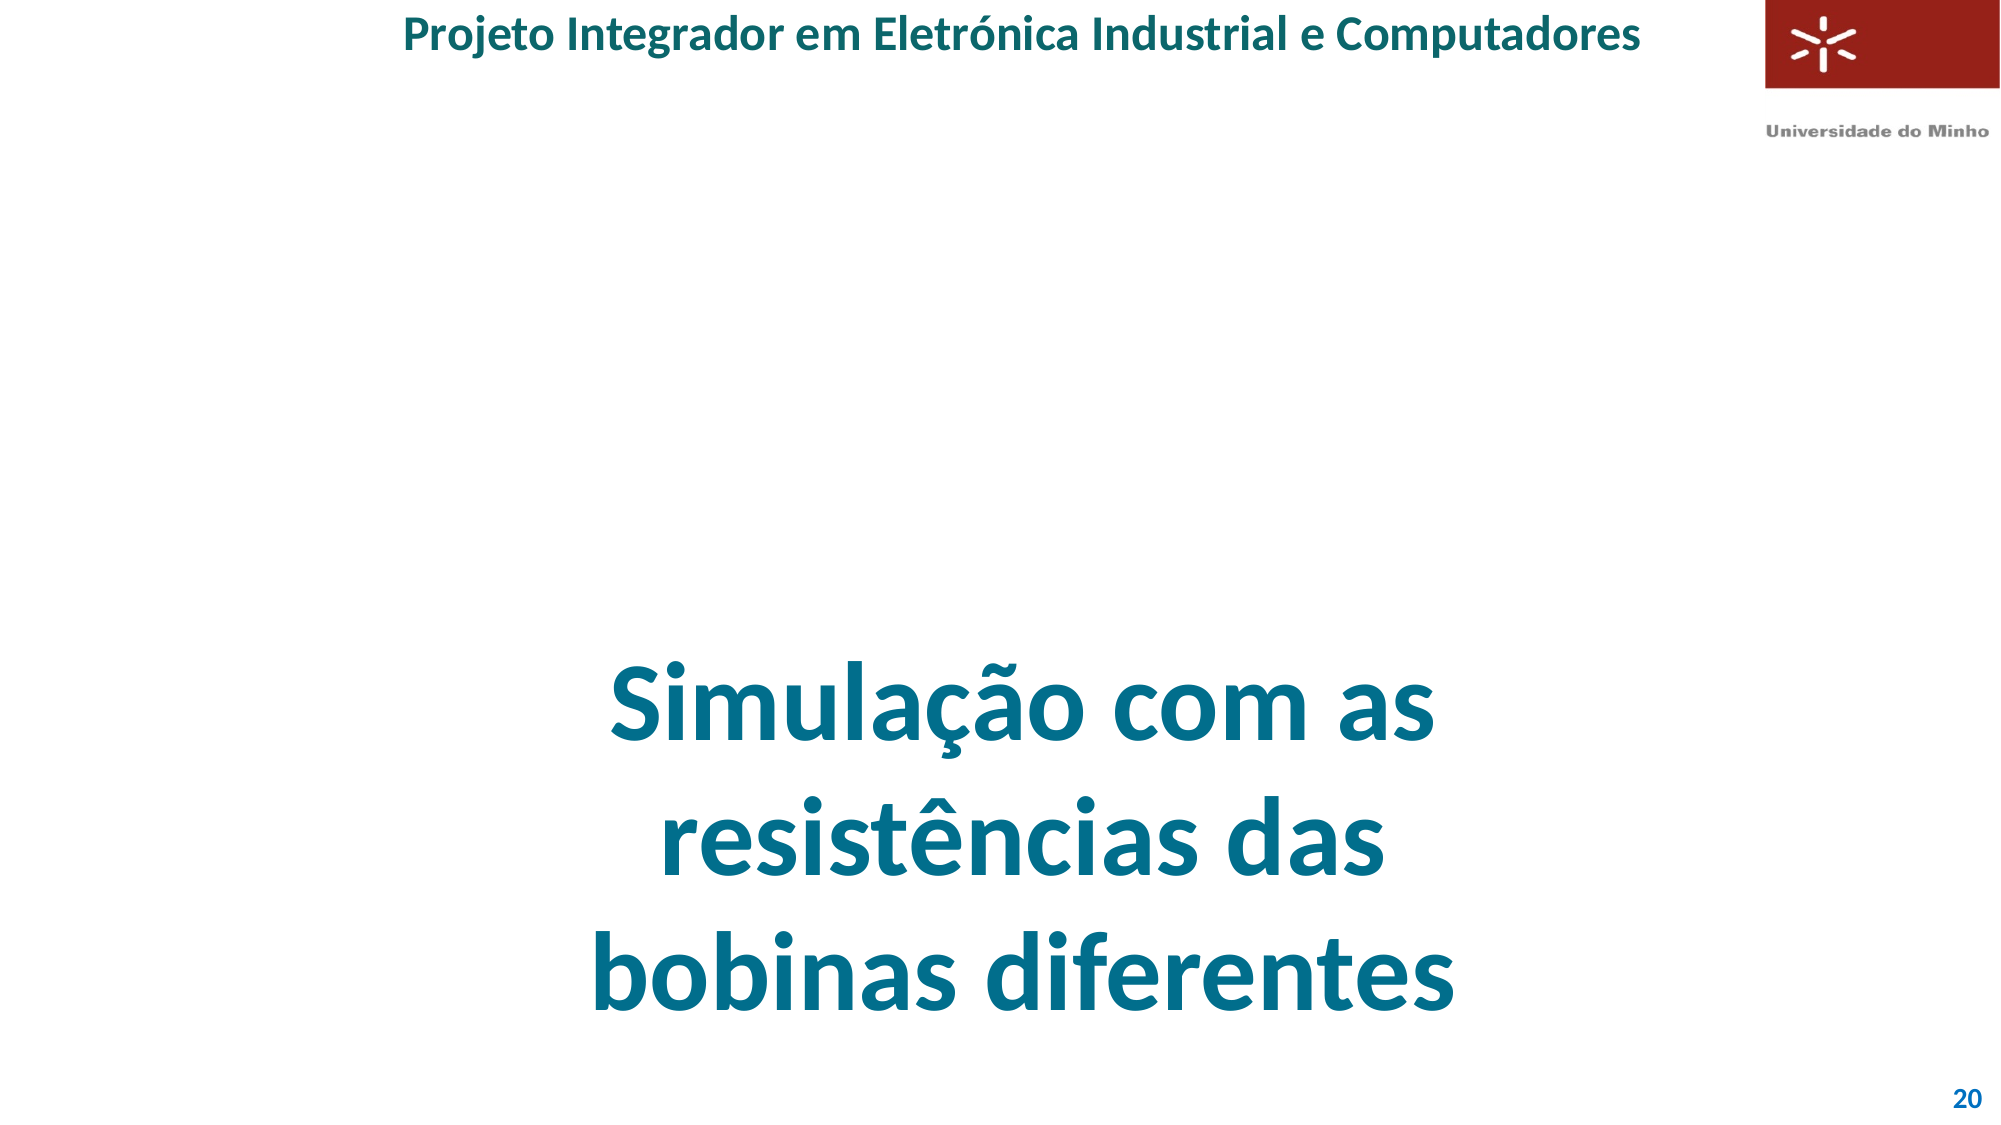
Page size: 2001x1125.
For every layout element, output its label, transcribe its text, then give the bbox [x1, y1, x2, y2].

list Simulação com as resistências das bobinas diferentes [500, 620, 1547, 1050]
text_box Projeto Integrador em Eletrónica Industrial e Computadores [385, 11, 1661, 76]
picture [1765, 0, 2000, 138]
